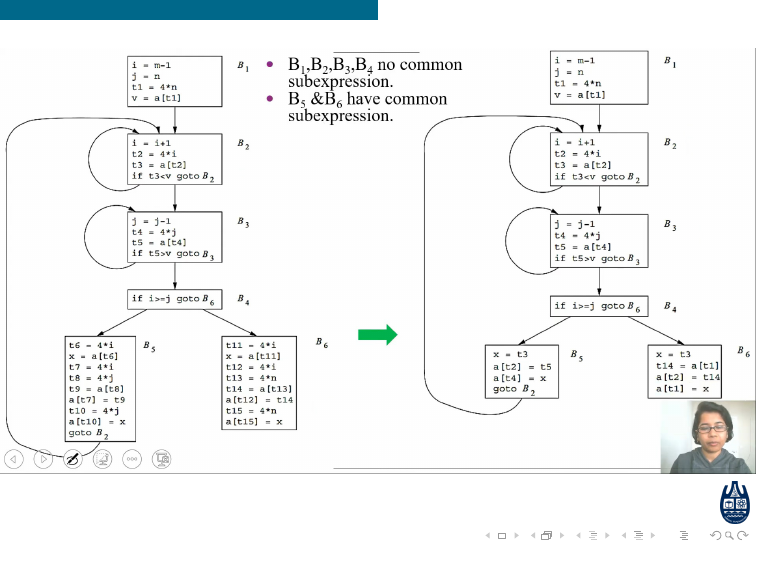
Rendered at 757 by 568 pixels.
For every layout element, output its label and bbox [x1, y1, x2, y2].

picture [0, 48, 757, 475]
picture [720, 481, 750, 524]
